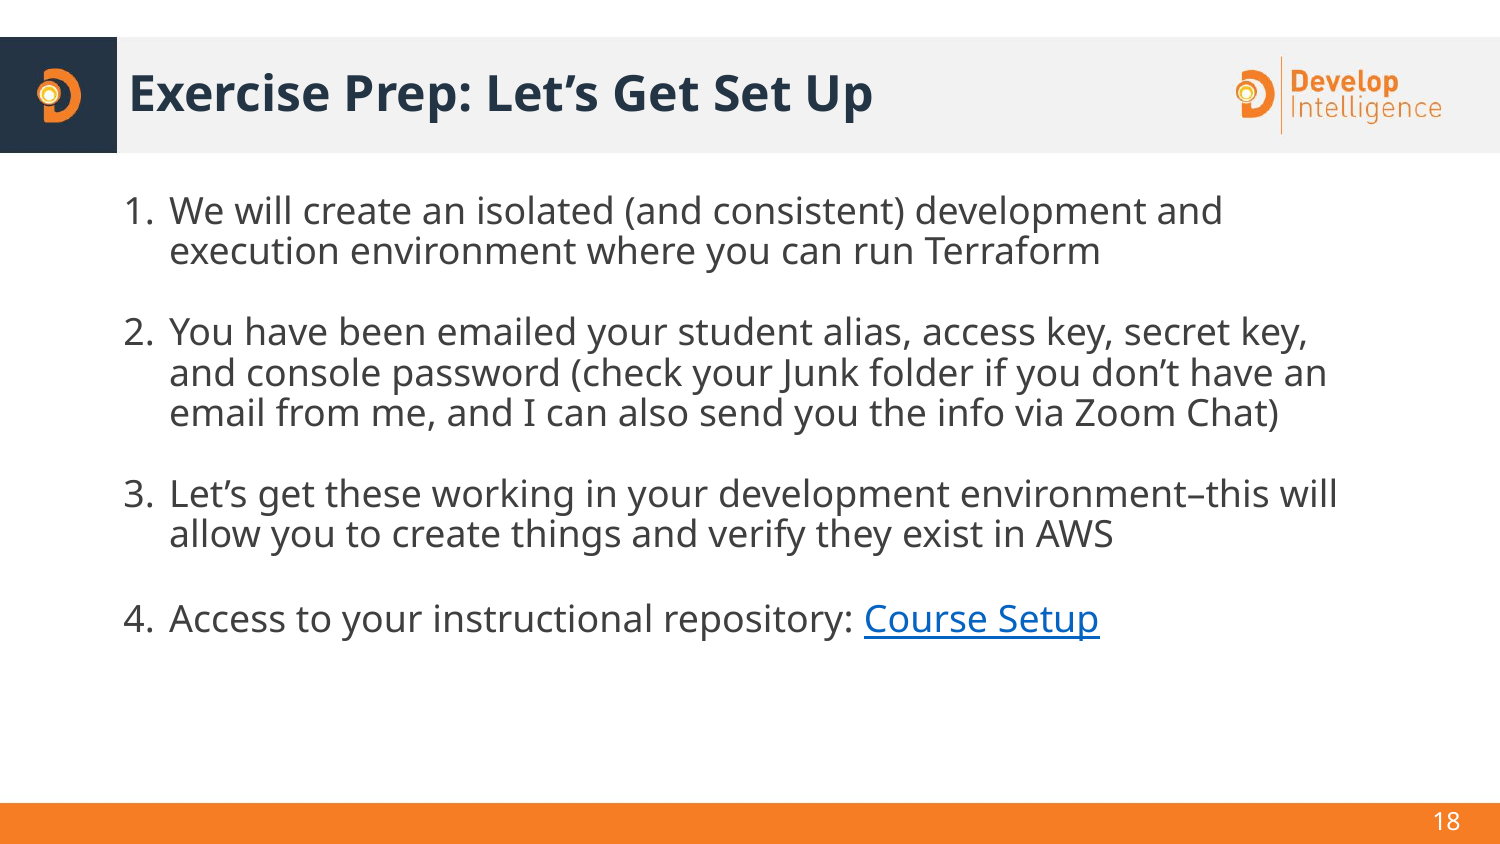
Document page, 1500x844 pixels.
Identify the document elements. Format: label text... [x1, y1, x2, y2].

list We will create an isolated (and consistent) development and execution environment where you can run Terraform You have been emailed your student alias, access key, secret key, and console password (check your Junk folder if you don’t have an email from me, and I can also send you the info via Zoom Chat) Let’s get these working in your development environment–this will allow you to create things and verify they exist in AWS Access to your instructional repository: Course Setup [101, 186, 1396, 762]
title Exercise Prep: Let’s Get Set Up [117, 39, 1499, 152]
slide_number 18 [1395, 804, 1498, 841]
picture [0, 0, 1500, 844]
